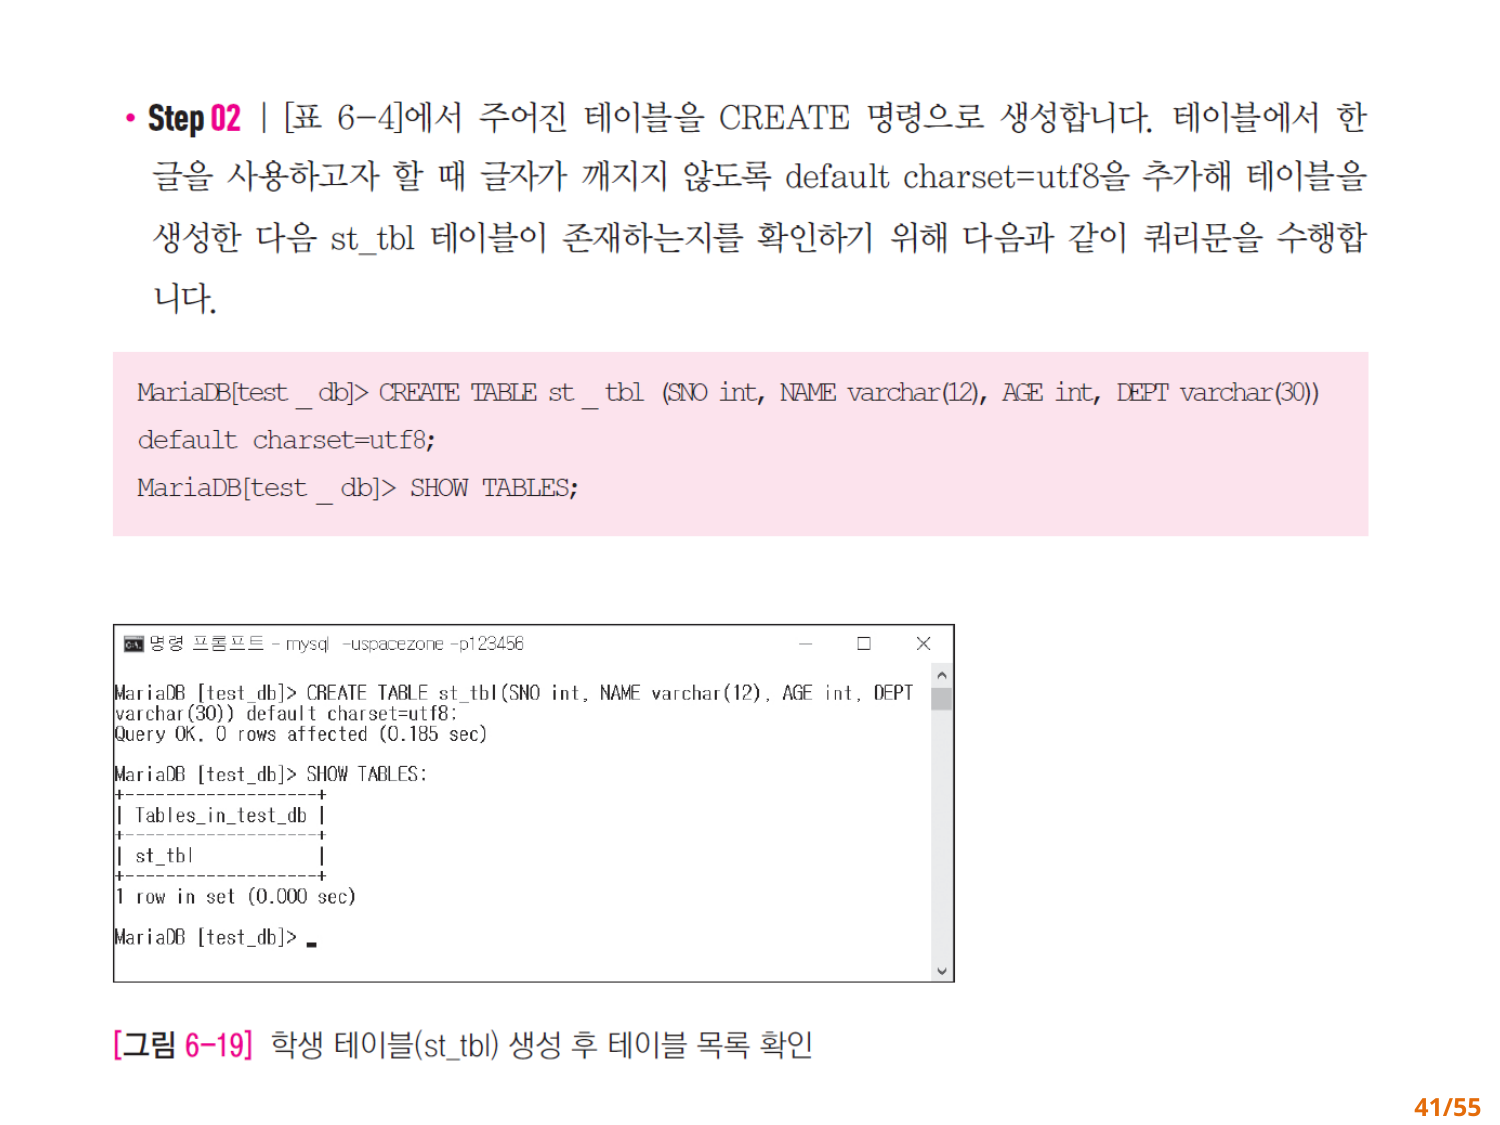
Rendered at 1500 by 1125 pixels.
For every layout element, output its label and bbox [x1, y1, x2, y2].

picture [100, 93, 1389, 1078]
